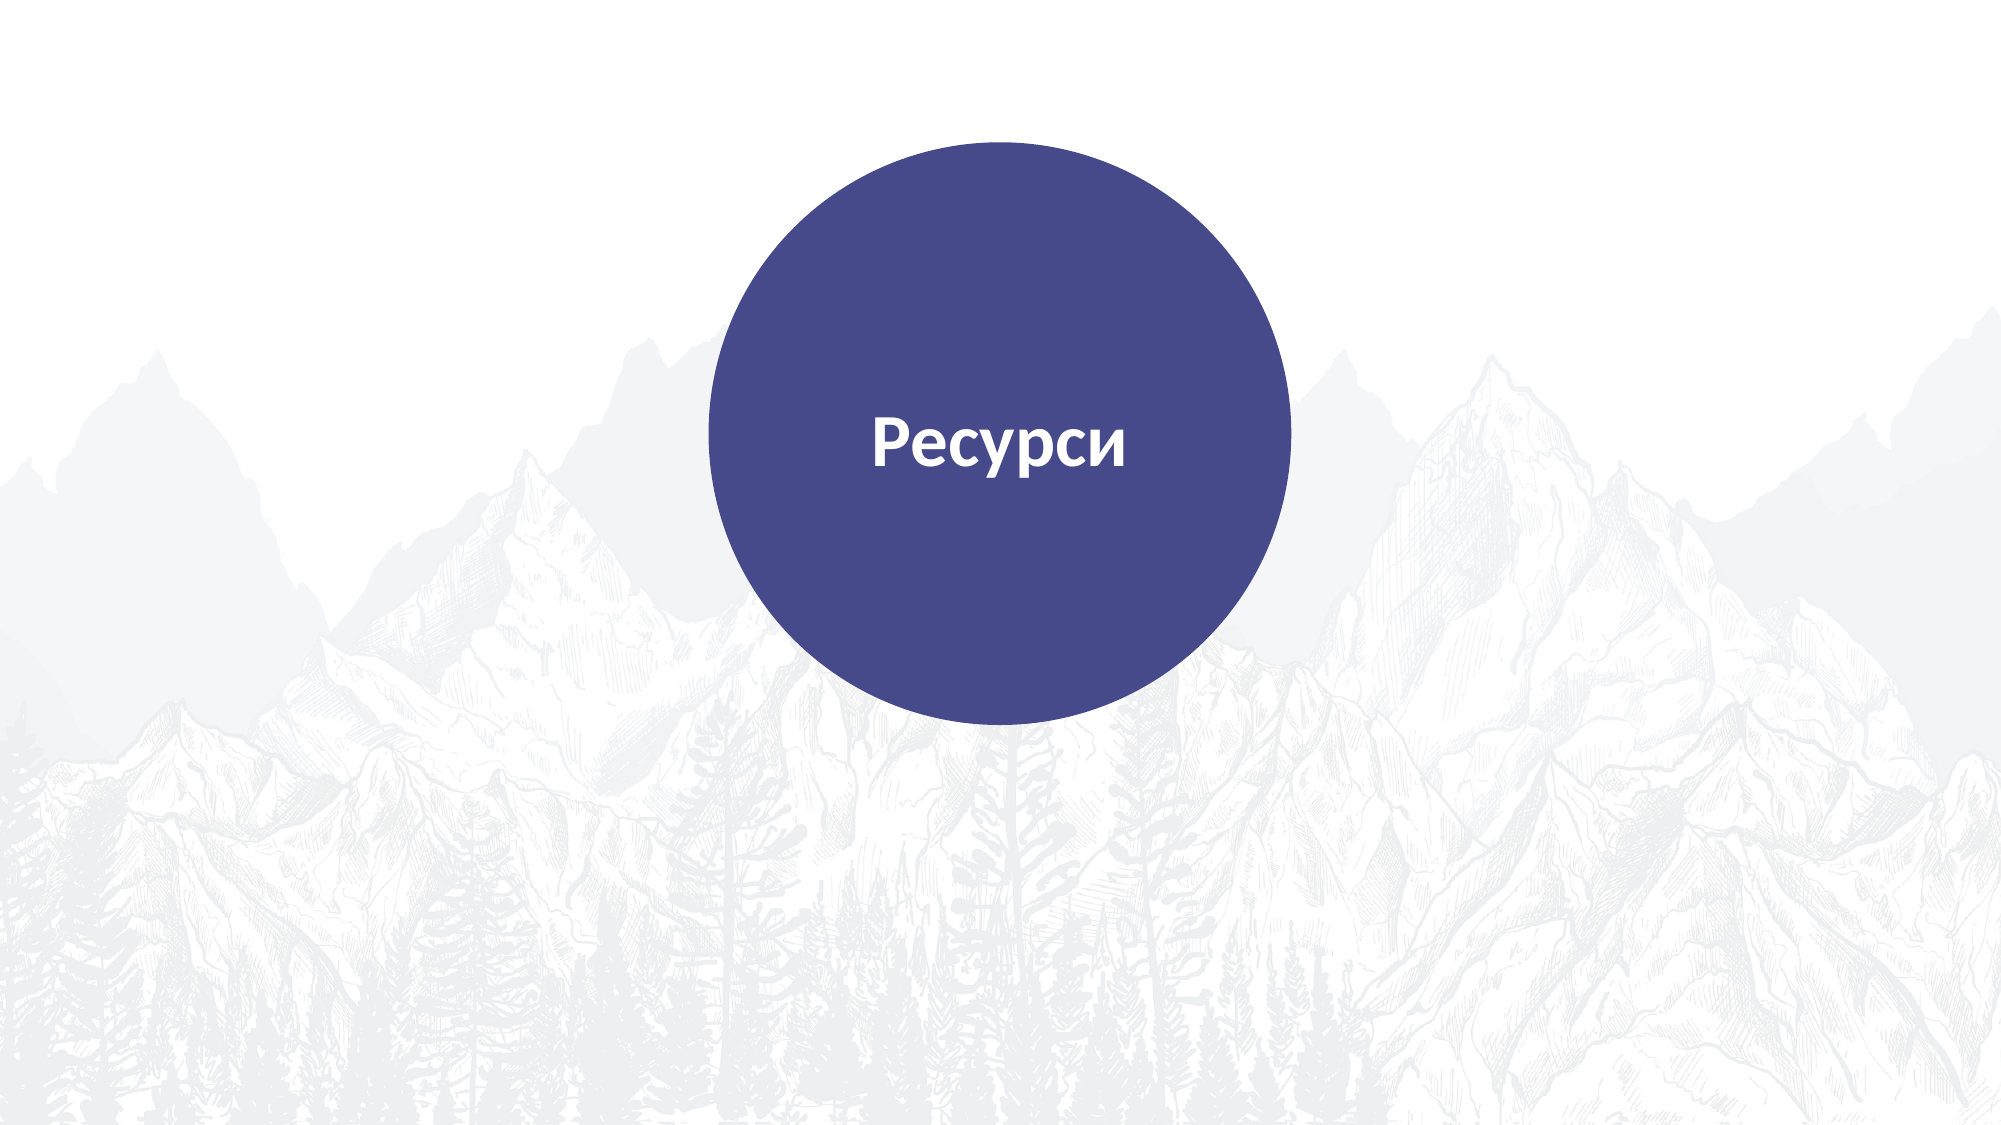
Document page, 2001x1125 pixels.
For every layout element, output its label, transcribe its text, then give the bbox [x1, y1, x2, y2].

text_box Ресурси [735, 376, 1265, 492]
